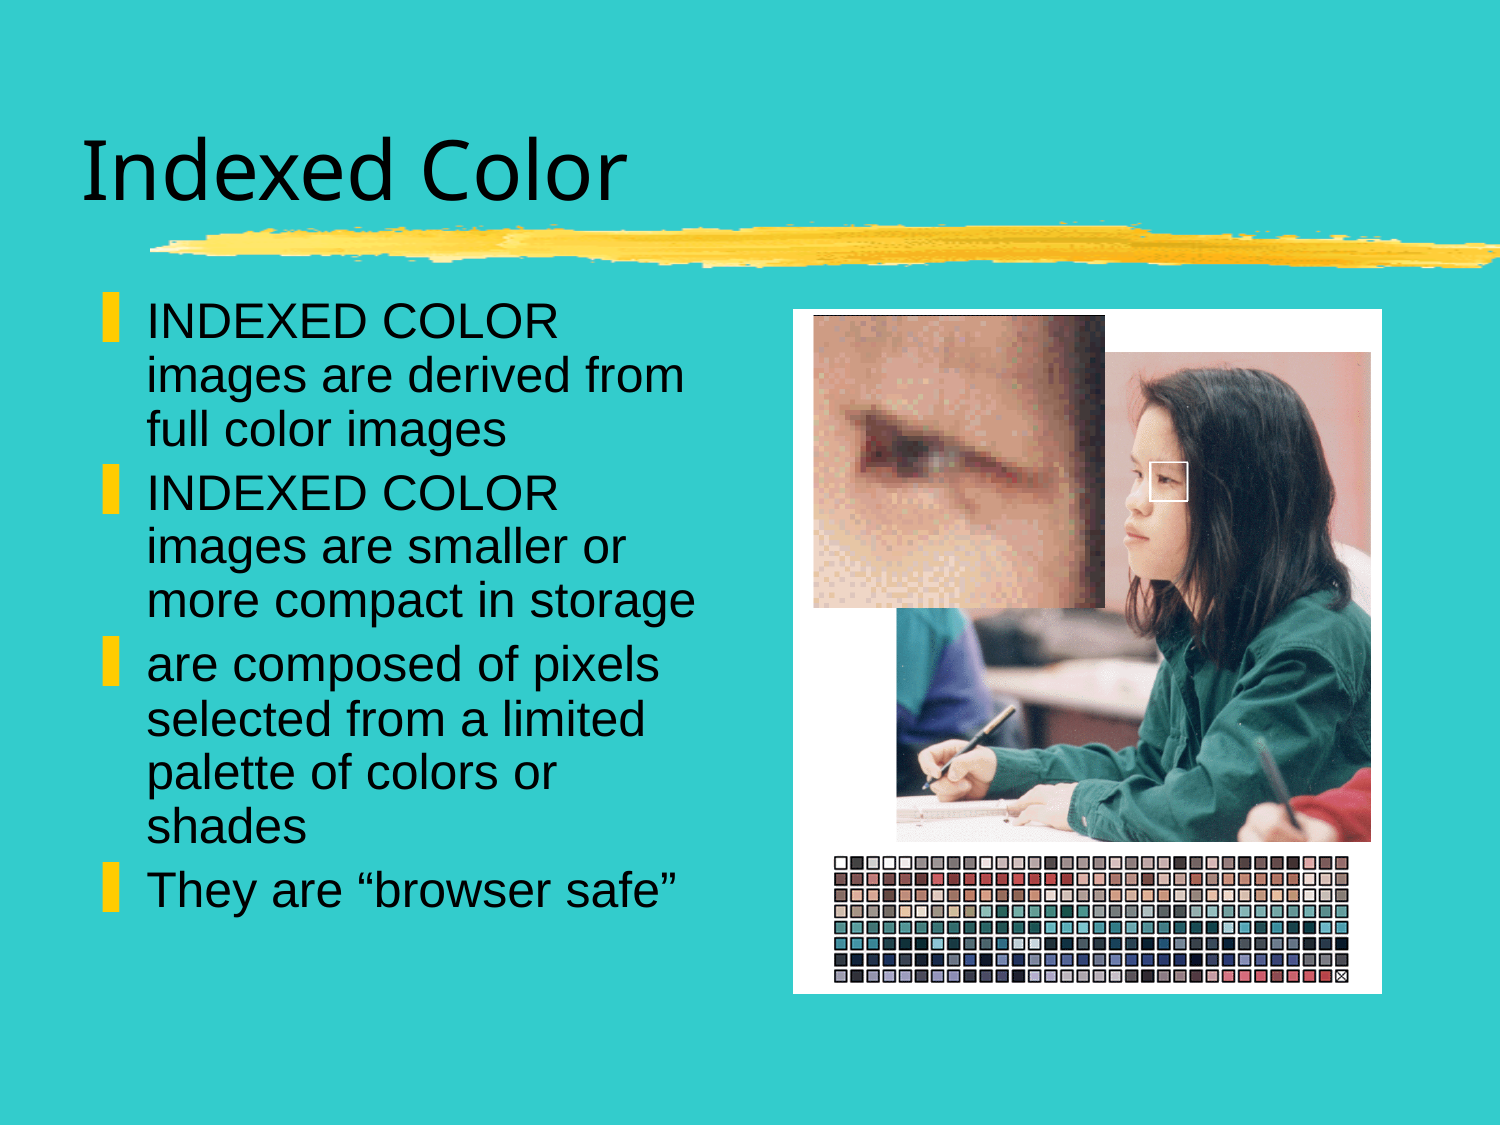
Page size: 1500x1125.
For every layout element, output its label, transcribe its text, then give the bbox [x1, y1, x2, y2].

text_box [792, 309, 1382, 994]
picture [150, 215, 1500, 279]
list INDEXED COLOR images are derived from full color images INDEXED COLOR images are smaller or more compact in storage are composed of pixels selected from a limited palette of colors or shades They are “browser safe” [75, 287, 734, 972]
title Indexed Color [66, 37, 1342, 225]
